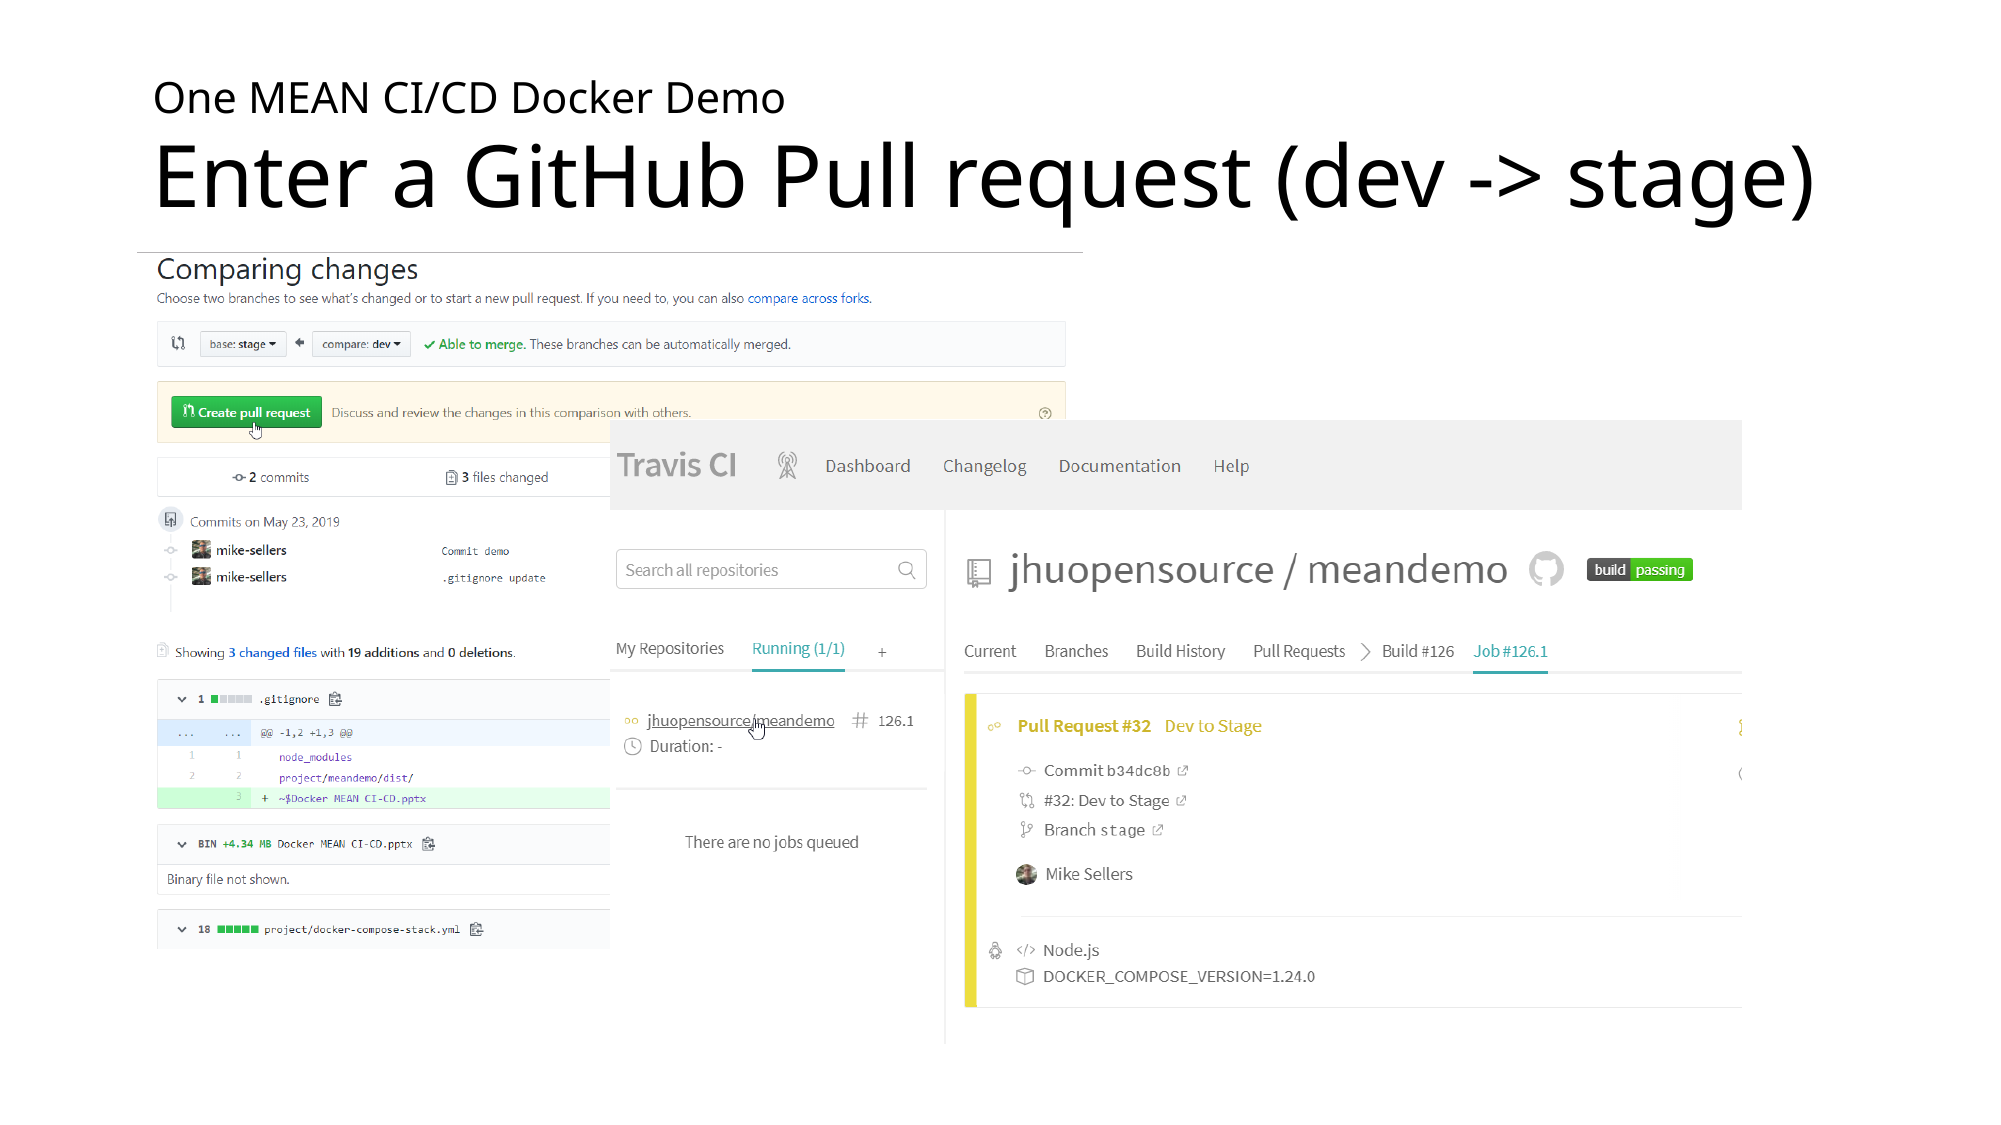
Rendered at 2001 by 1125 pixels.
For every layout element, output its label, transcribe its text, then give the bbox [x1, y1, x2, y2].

title One MEAN CI/CD Docker Demo Enter a GitHub Pull request (dev -> stage) [137, 16, 1863, 279]
picture [137, 252, 1742, 1044]
